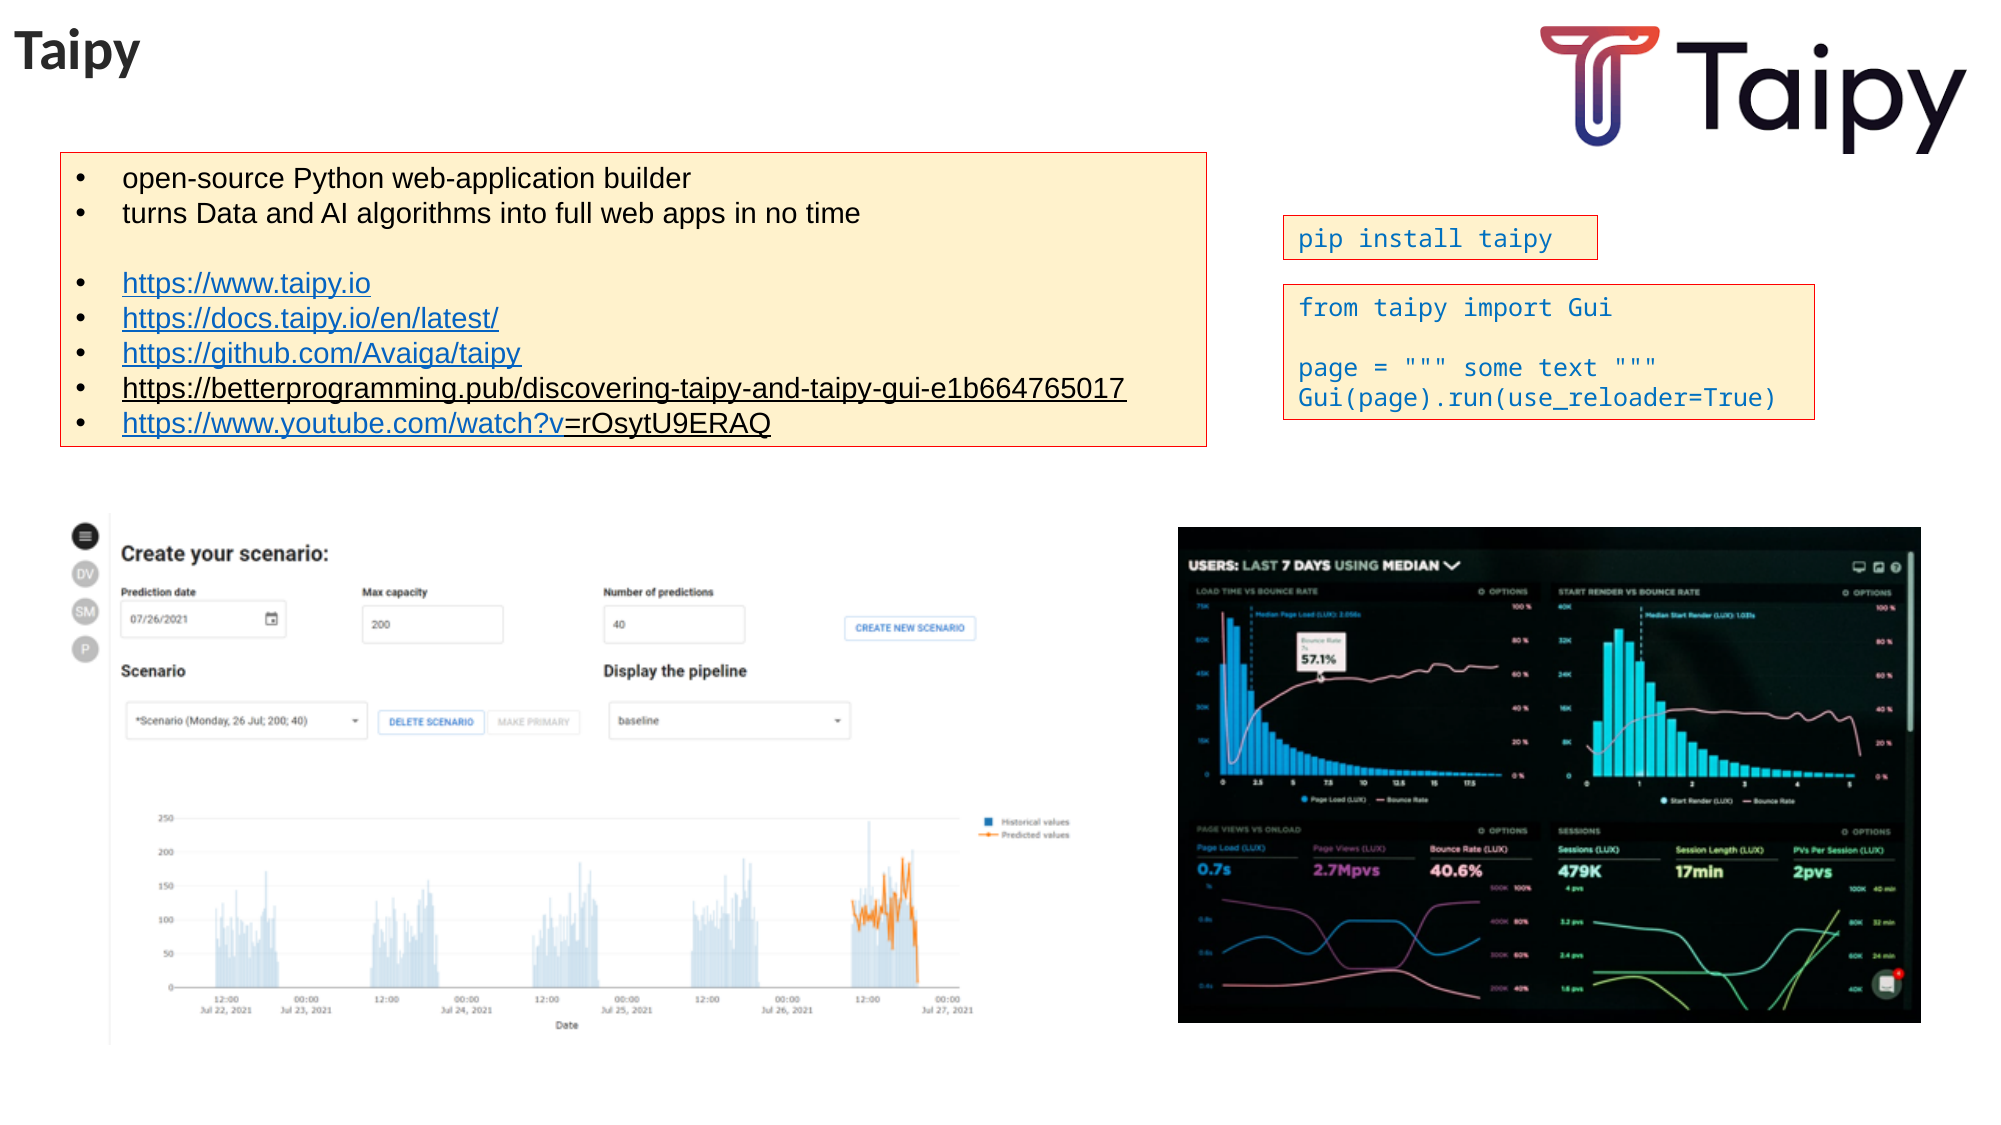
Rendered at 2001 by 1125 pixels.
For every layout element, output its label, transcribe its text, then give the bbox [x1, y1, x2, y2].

text_box from taipy import Gui page = """ some text """ Gui(page).run(use_reloader=True) [1283, 284, 1815, 420]
picture [1539, 25, 1967, 154]
picture [1178, 527, 1921, 1024]
picture [60, 513, 1081, 1045]
text_box Taipy [0, 3, 264, 89]
text_box pip install taipy [1283, 215, 1598, 260]
text_box open-source Python web-application builder turns Data and AI algorithms into full web apps in no time https://www.taipy.io https://docs.taipy.io/en/latest/ https://github.com/Avaiga/taipy https://betterprogramming.pub/discovering-taipy-and-taipy-gui-e1b664765017 https://www.youtube.com/watch?v=rOsytU9ERAQ [60, 152, 1207, 447]
